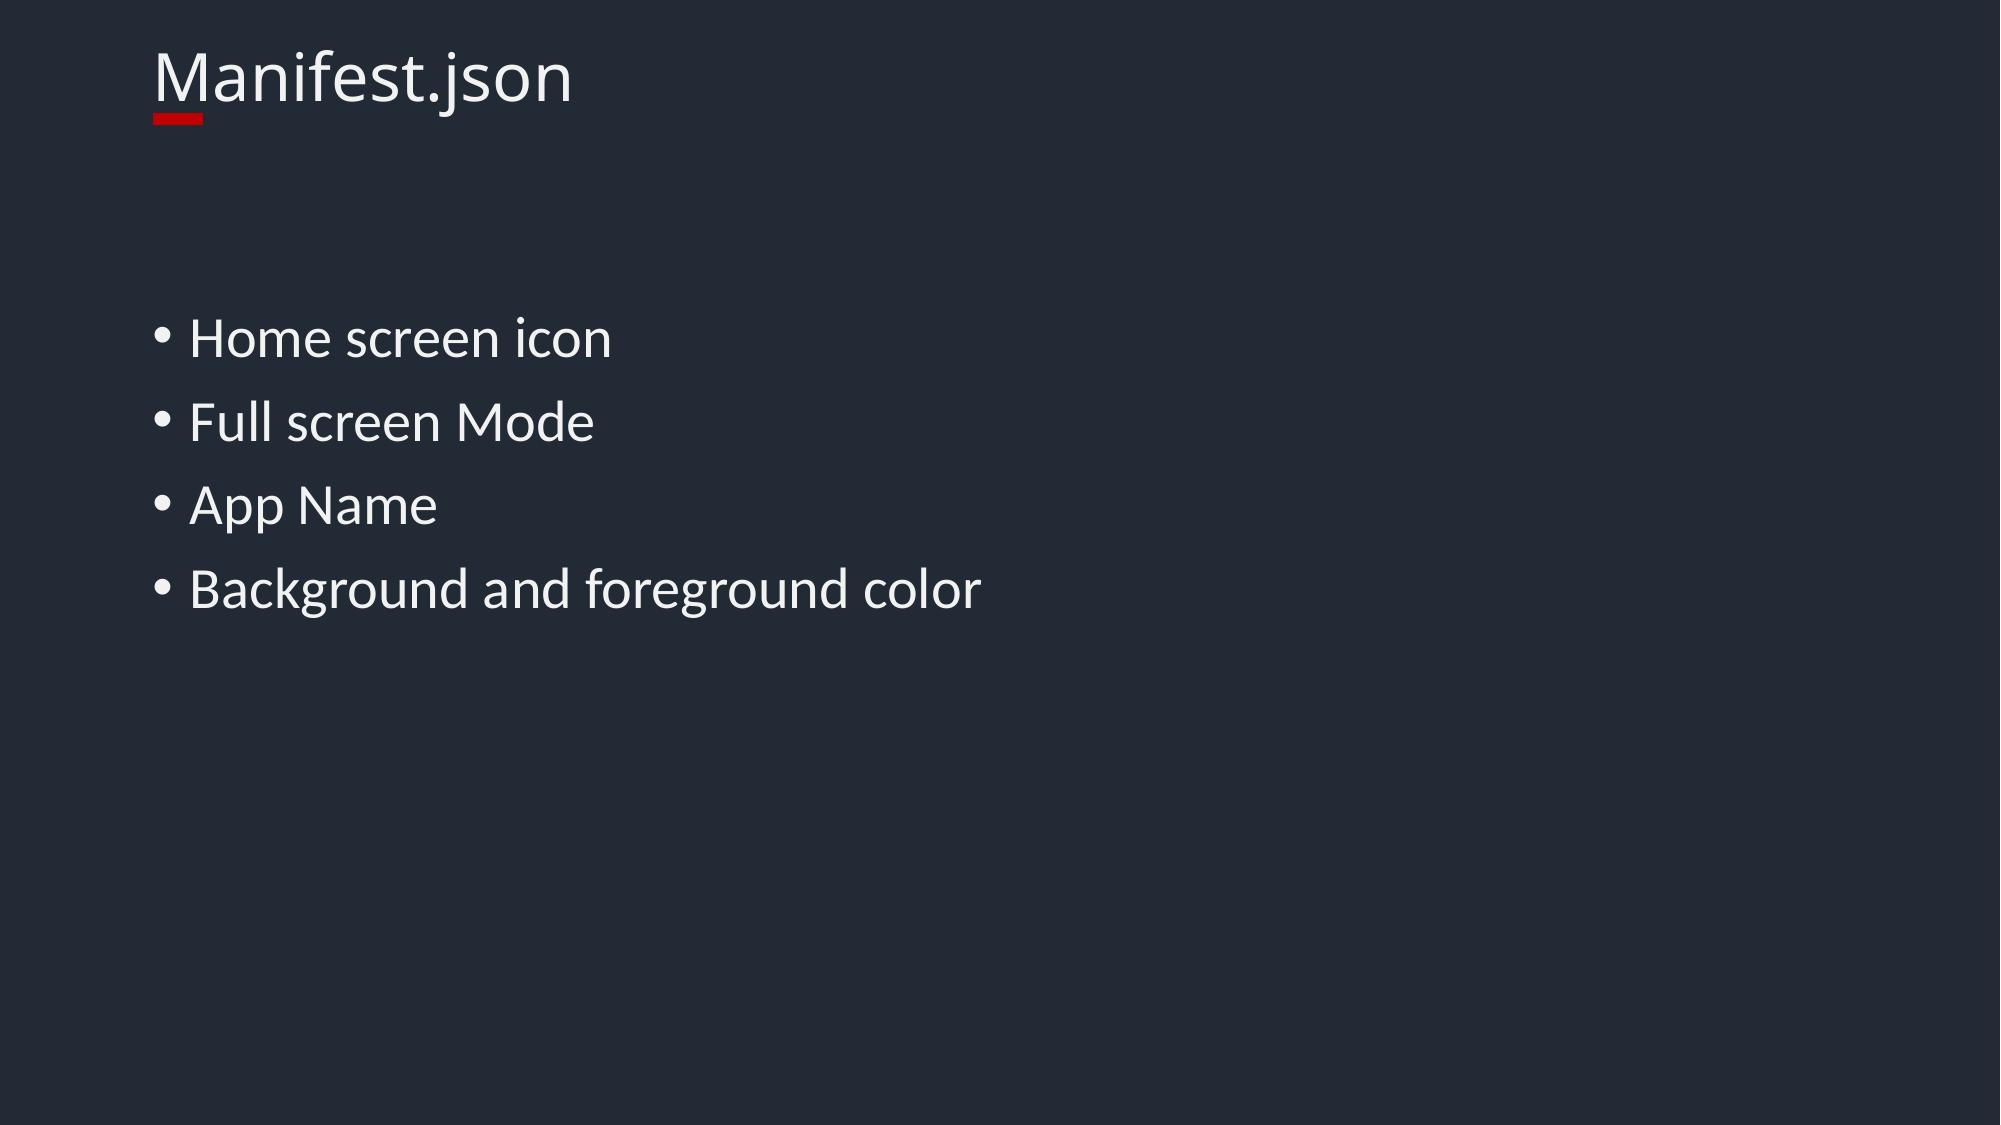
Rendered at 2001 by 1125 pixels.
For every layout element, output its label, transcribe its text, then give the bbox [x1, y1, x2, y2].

title Manifest.json [137, 18, 1863, 143]
list Home screen icon Full screen Mode App Name Background and foreground color [137, 299, 1863, 1014]
